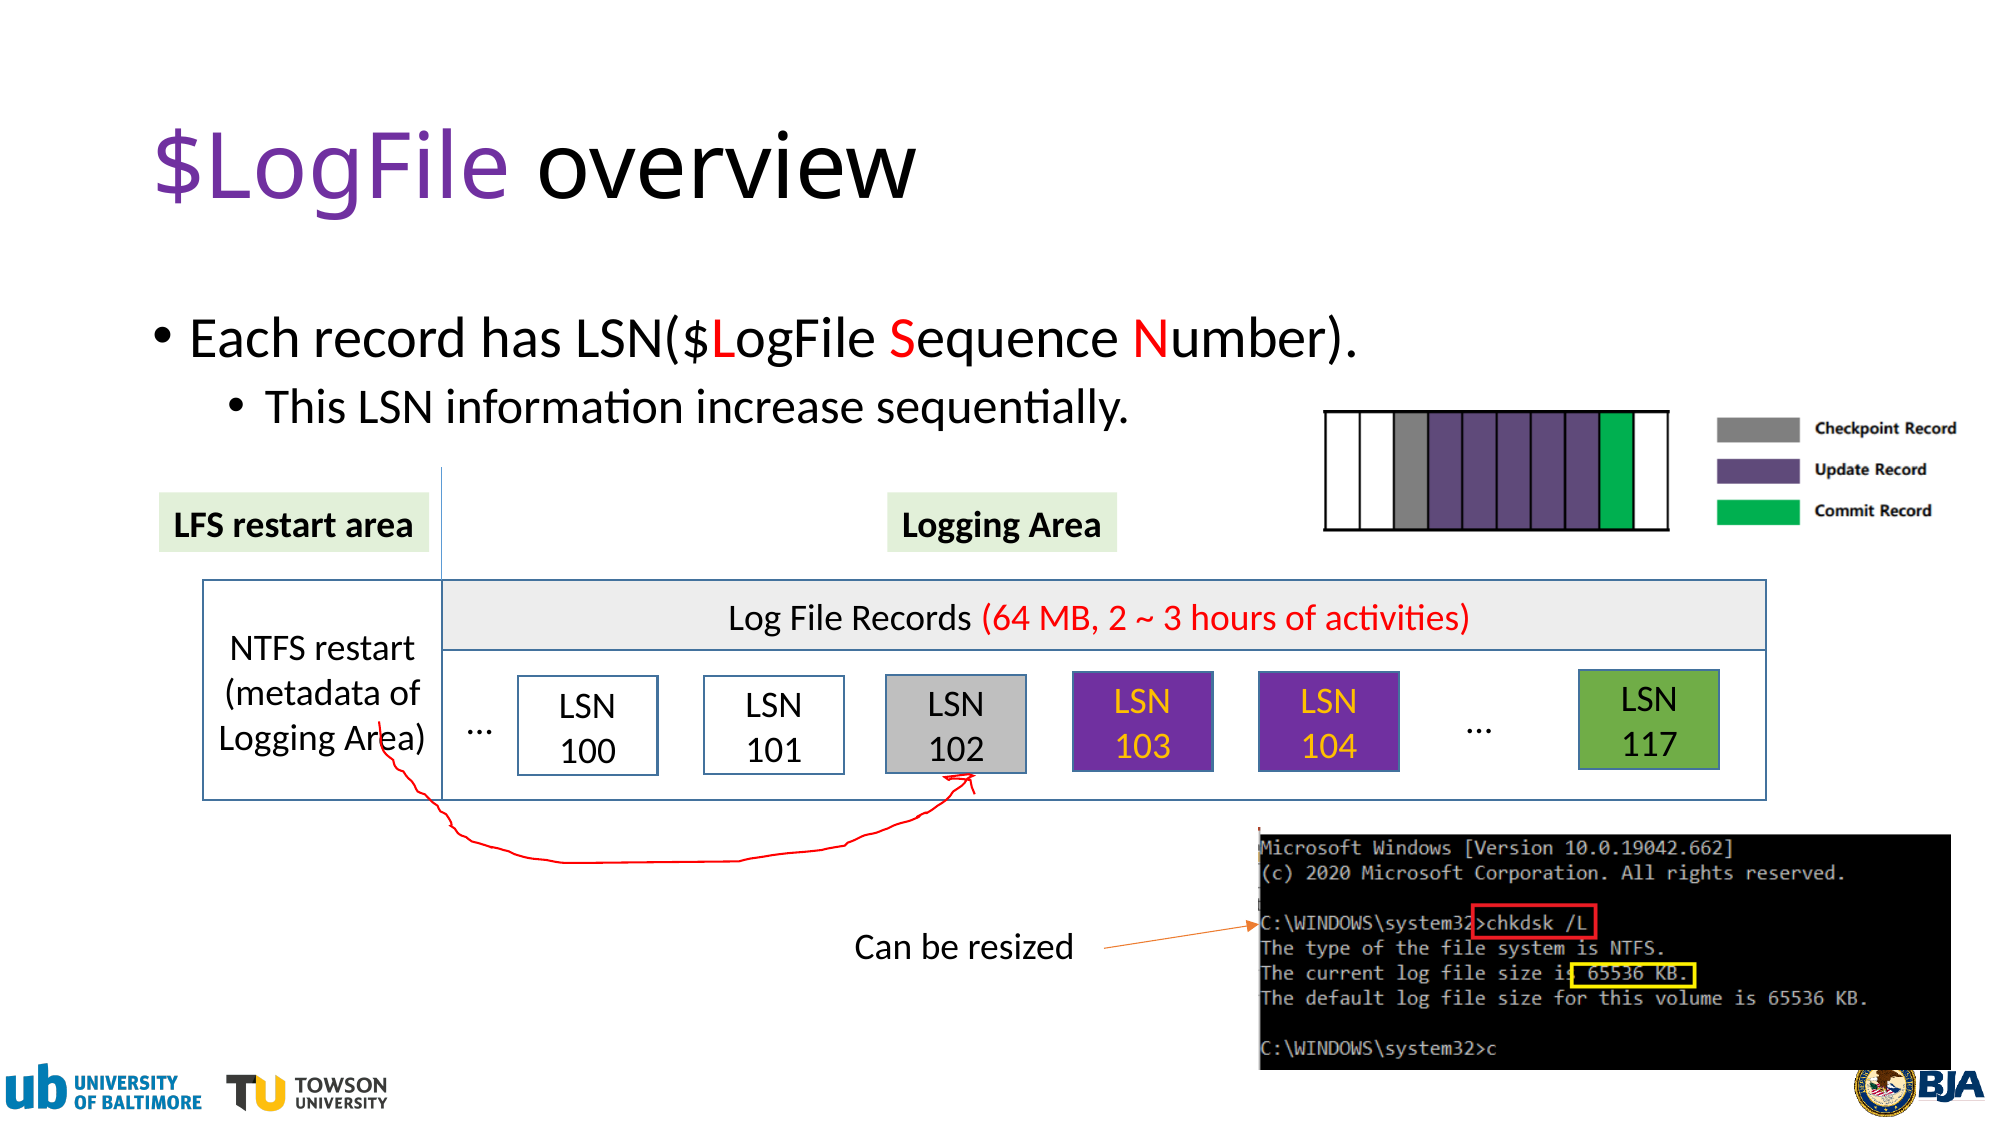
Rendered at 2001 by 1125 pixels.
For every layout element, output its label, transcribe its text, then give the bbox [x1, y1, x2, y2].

text_box Logging Area [887, 492, 1118, 552]
text_box LSN 102 [885, 674, 1027, 774]
text_box [377, 721, 977, 864]
text_box … [1451, 688, 1508, 749]
text_box LSN 103 [1072, 671, 1214, 772]
text_box LSN 117 [1578, 669, 1720, 770]
title $LogFile overview [137, 59, 1863, 278]
text_box [441, 579, 1767, 801]
text_box Can be resized [839, 914, 1144, 975]
text_box LSN 104 [1258, 671, 1400, 772]
picture [0, 1031, 407, 1125]
text_box LSN 100 [517, 675, 659, 755]
text_box LSN 101 [703, 675, 845, 775]
picture [1258, 827, 1986, 1117]
picture [1312, 400, 1984, 545]
text_box … [452, 689, 508, 737]
text_box NTFS restart (metadata of Logging Area) [202, 579, 441, 801]
text_box LFS restart area [159, 492, 430, 552]
list Each record has LSN($LogFile Sequence Number). This LSN information increase sequentially. [137, 299, 1788, 490]
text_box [1104, 924, 1260, 949]
